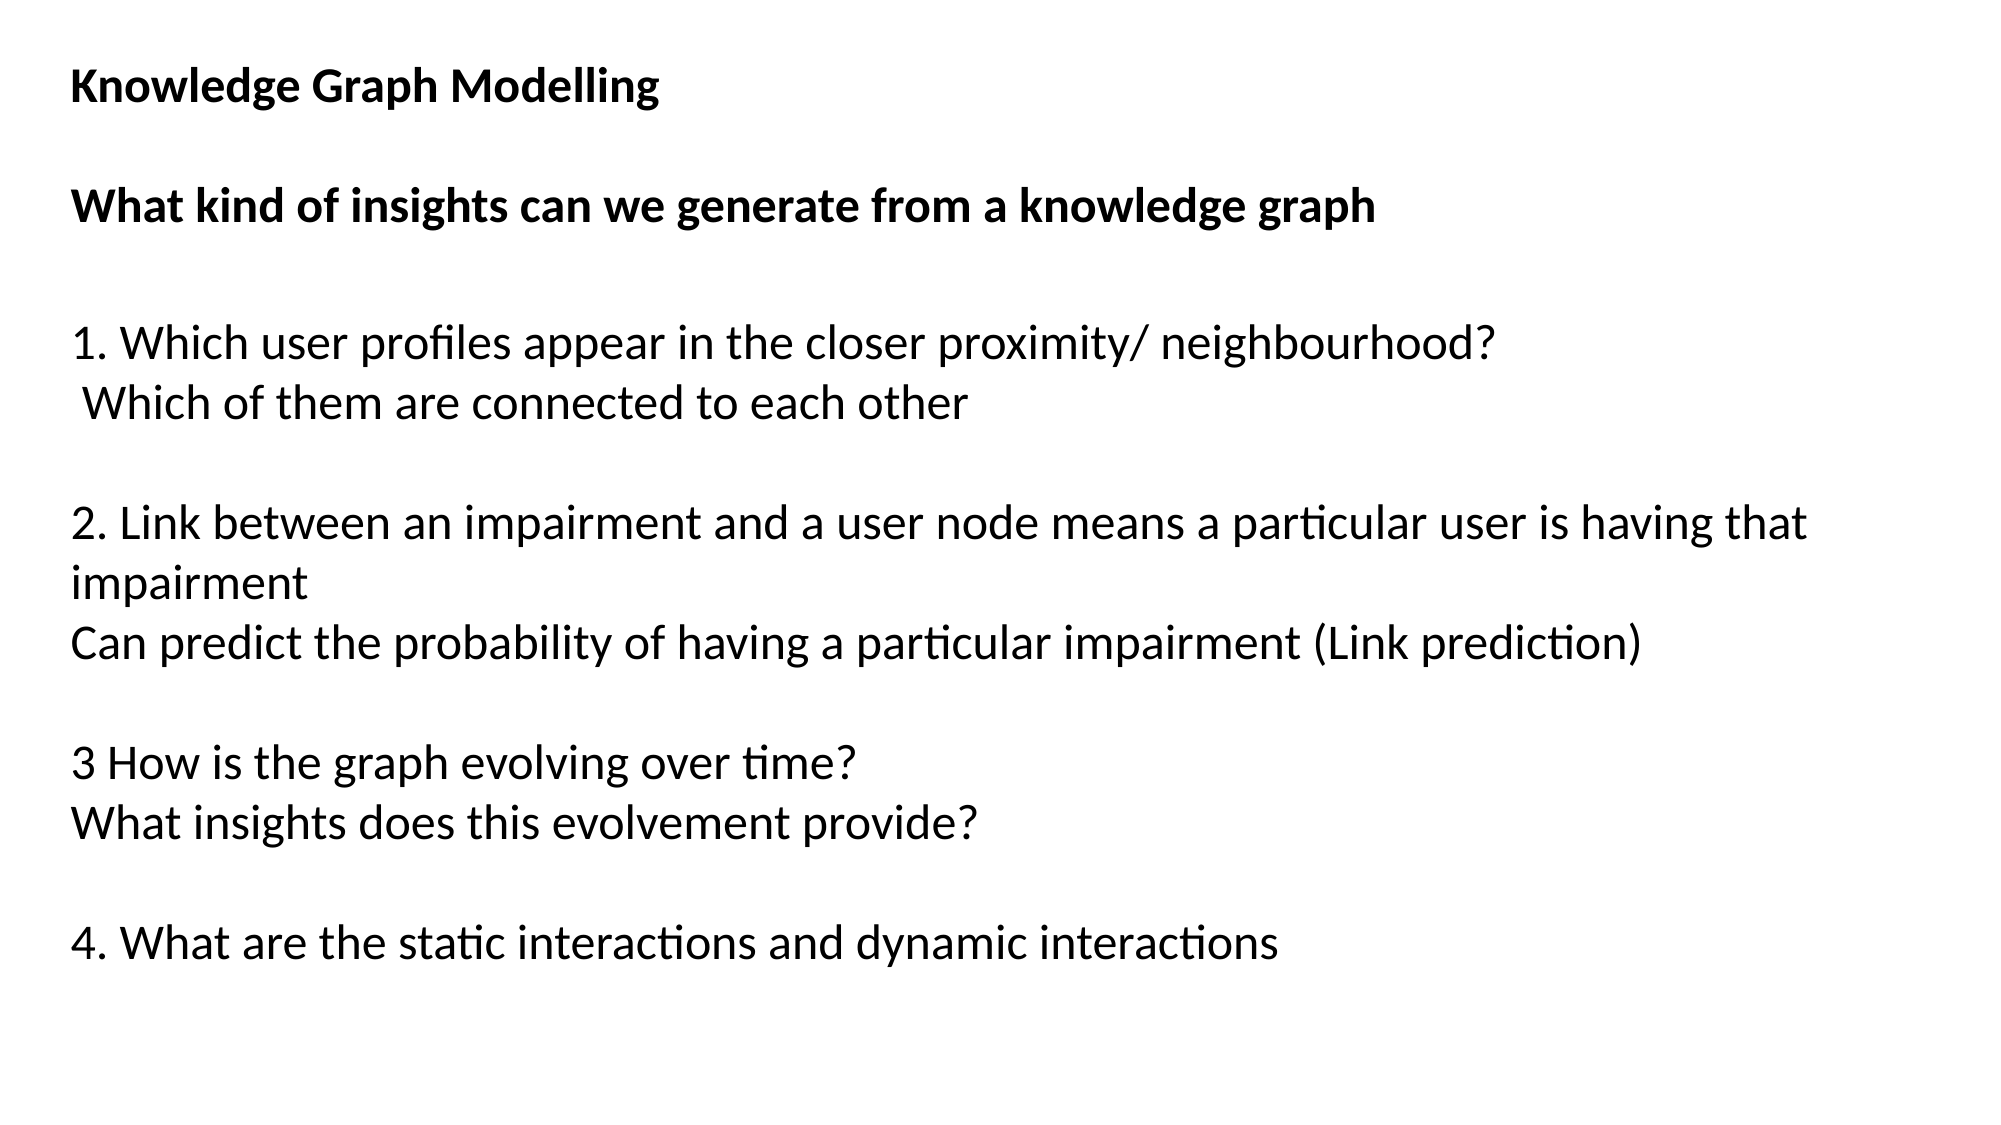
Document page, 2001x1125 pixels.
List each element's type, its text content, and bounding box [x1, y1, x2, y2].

text_box 1. Which user profiles appear in the closer proximity/ neighbourhood? Which of them are connected to each other 2. Link between an impairment and a user node means a particular user is having that impairment Can predict the probability of having a particular impairment (Link prediction) 3 How is the graph evolving over time? What insights does this evolvement provide? 4. What are the static interactions and dynamic interactions [55, 241, 1873, 1037]
text_box Knowledge Graph Modelling What kind of insights can we generate from a knowledge graph [55, 44, 1719, 240]
